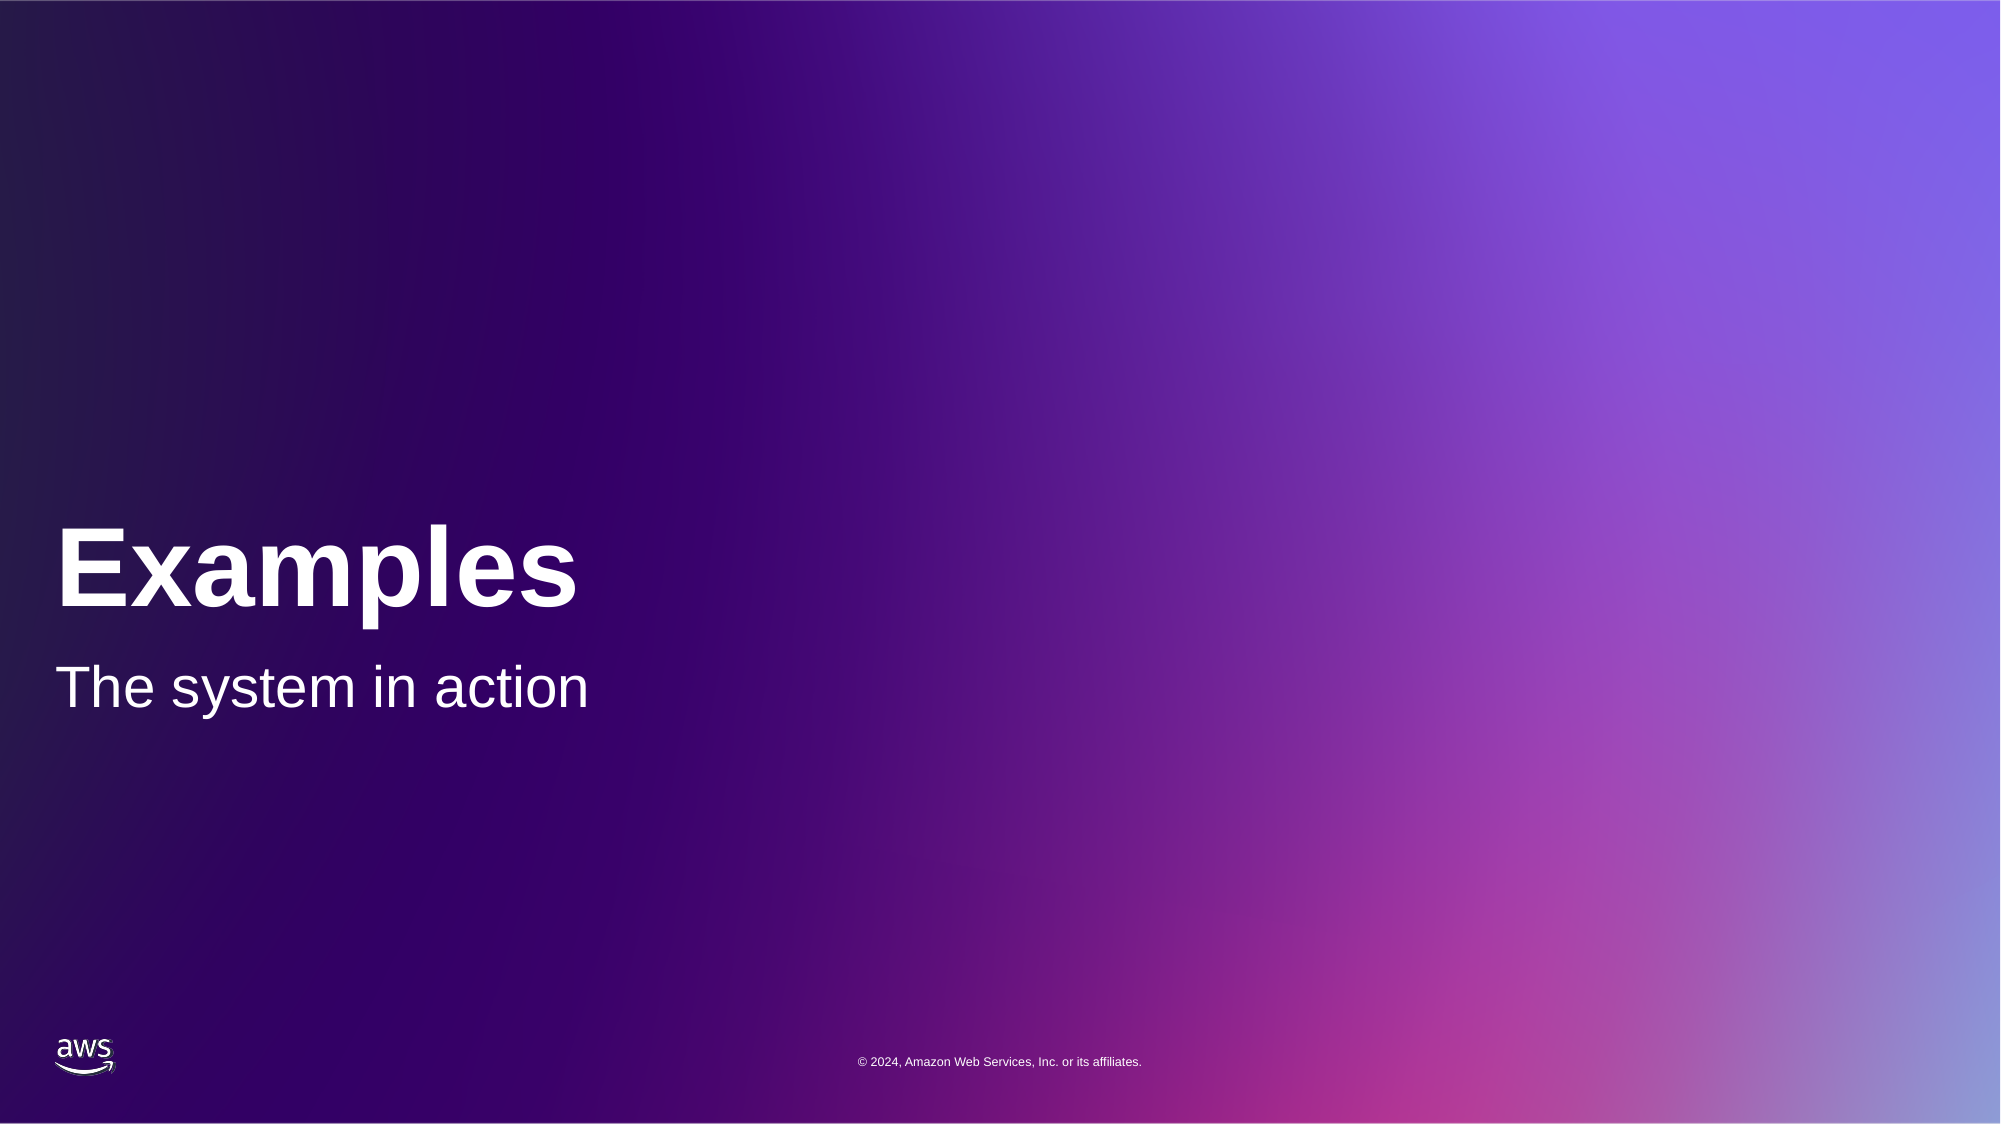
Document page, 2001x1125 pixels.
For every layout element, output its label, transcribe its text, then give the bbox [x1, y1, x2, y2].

title Examples [55, 500, 1160, 639]
subtitle The system in action [55, 642, 1160, 721]
footer © 2024, Amazon Web Services, Inc. or its affiliates. [662, 1031, 1338, 1092]
slide_number [1494, 1031, 1945, 1092]
picture [0, 0, 2001, 1125]
